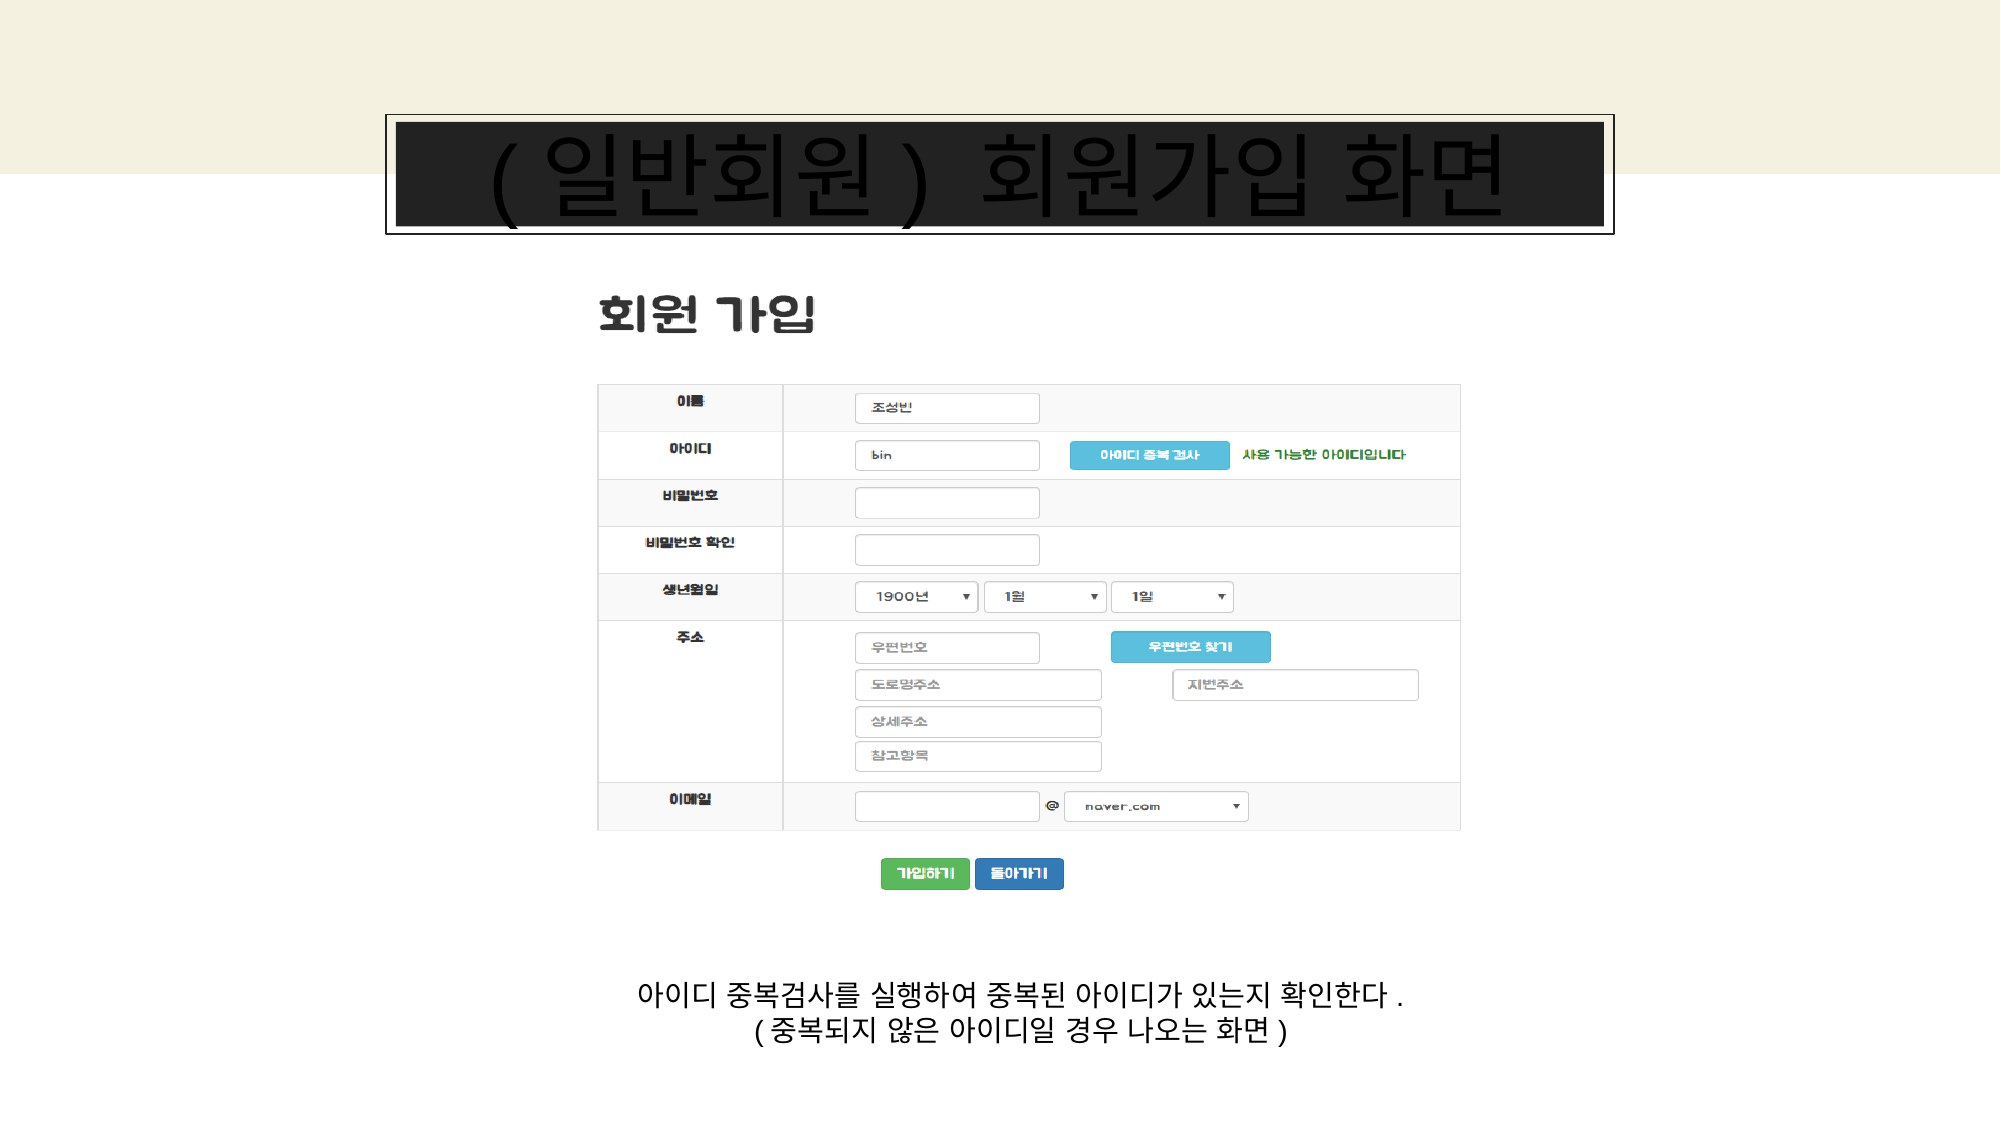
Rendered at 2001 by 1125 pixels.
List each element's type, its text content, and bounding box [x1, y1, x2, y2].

title (일반회원) 회원가입 화면 [395, 121, 1604, 227]
picture [504, 269, 1521, 931]
text_box 아이디 중복검사를 실행하여 중복된 아이디가 있는지 확인한다. (중복되지 않은 아이디일 경우 나오는 화면) [268, 969, 1774, 1056]
